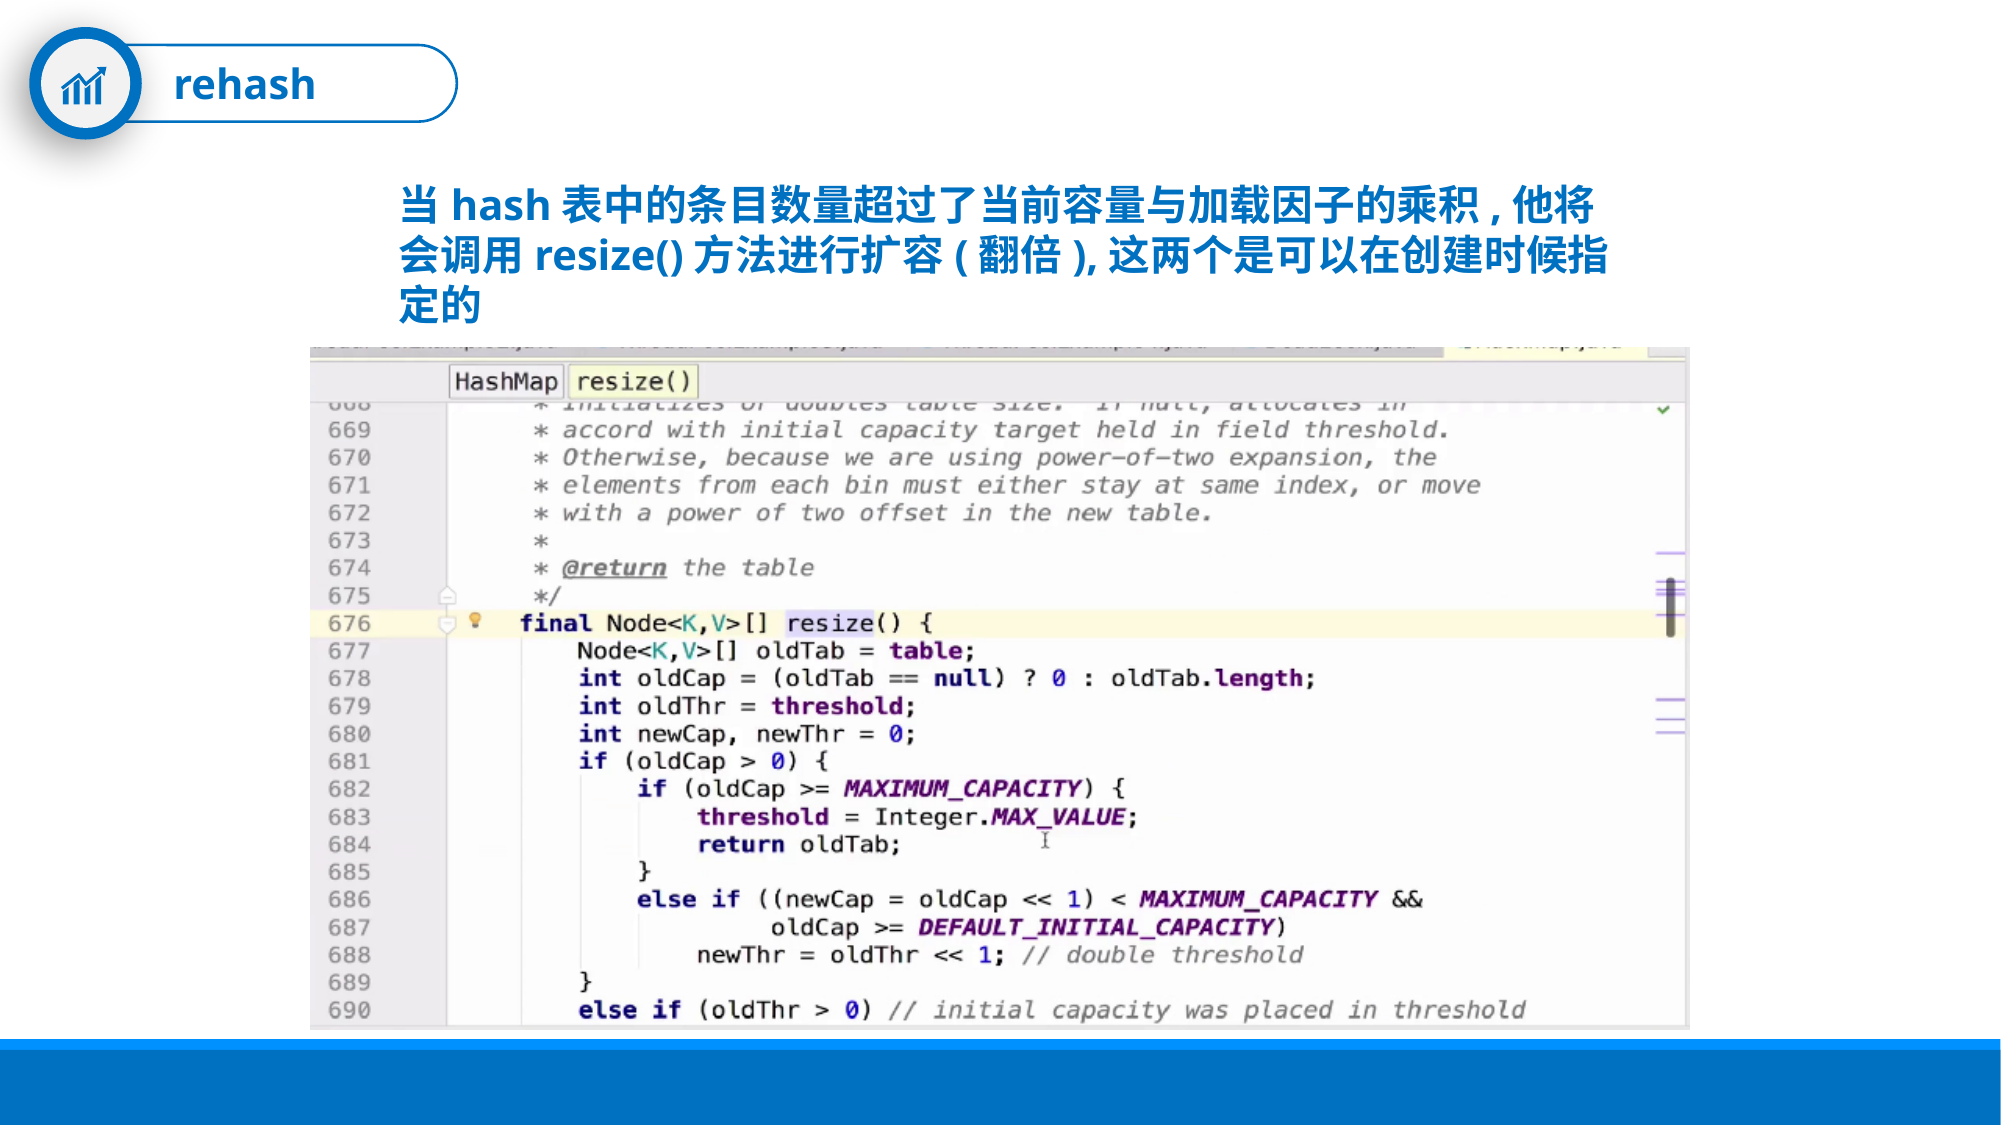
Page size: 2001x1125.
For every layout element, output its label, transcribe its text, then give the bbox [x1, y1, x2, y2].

text_box [148, 43, 459, 123]
picture [309, 346, 1691, 1031]
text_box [60, 68, 111, 105]
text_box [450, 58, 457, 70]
text_box 当hash表中的条目数量超过了当前容量与加载因子的乘积,他将会调用resize()方法进行扩容(翻倍),这两个是可以在创建时候指定的 [399, 179, 1617, 330]
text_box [31, 28, 140, 138]
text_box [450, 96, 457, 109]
